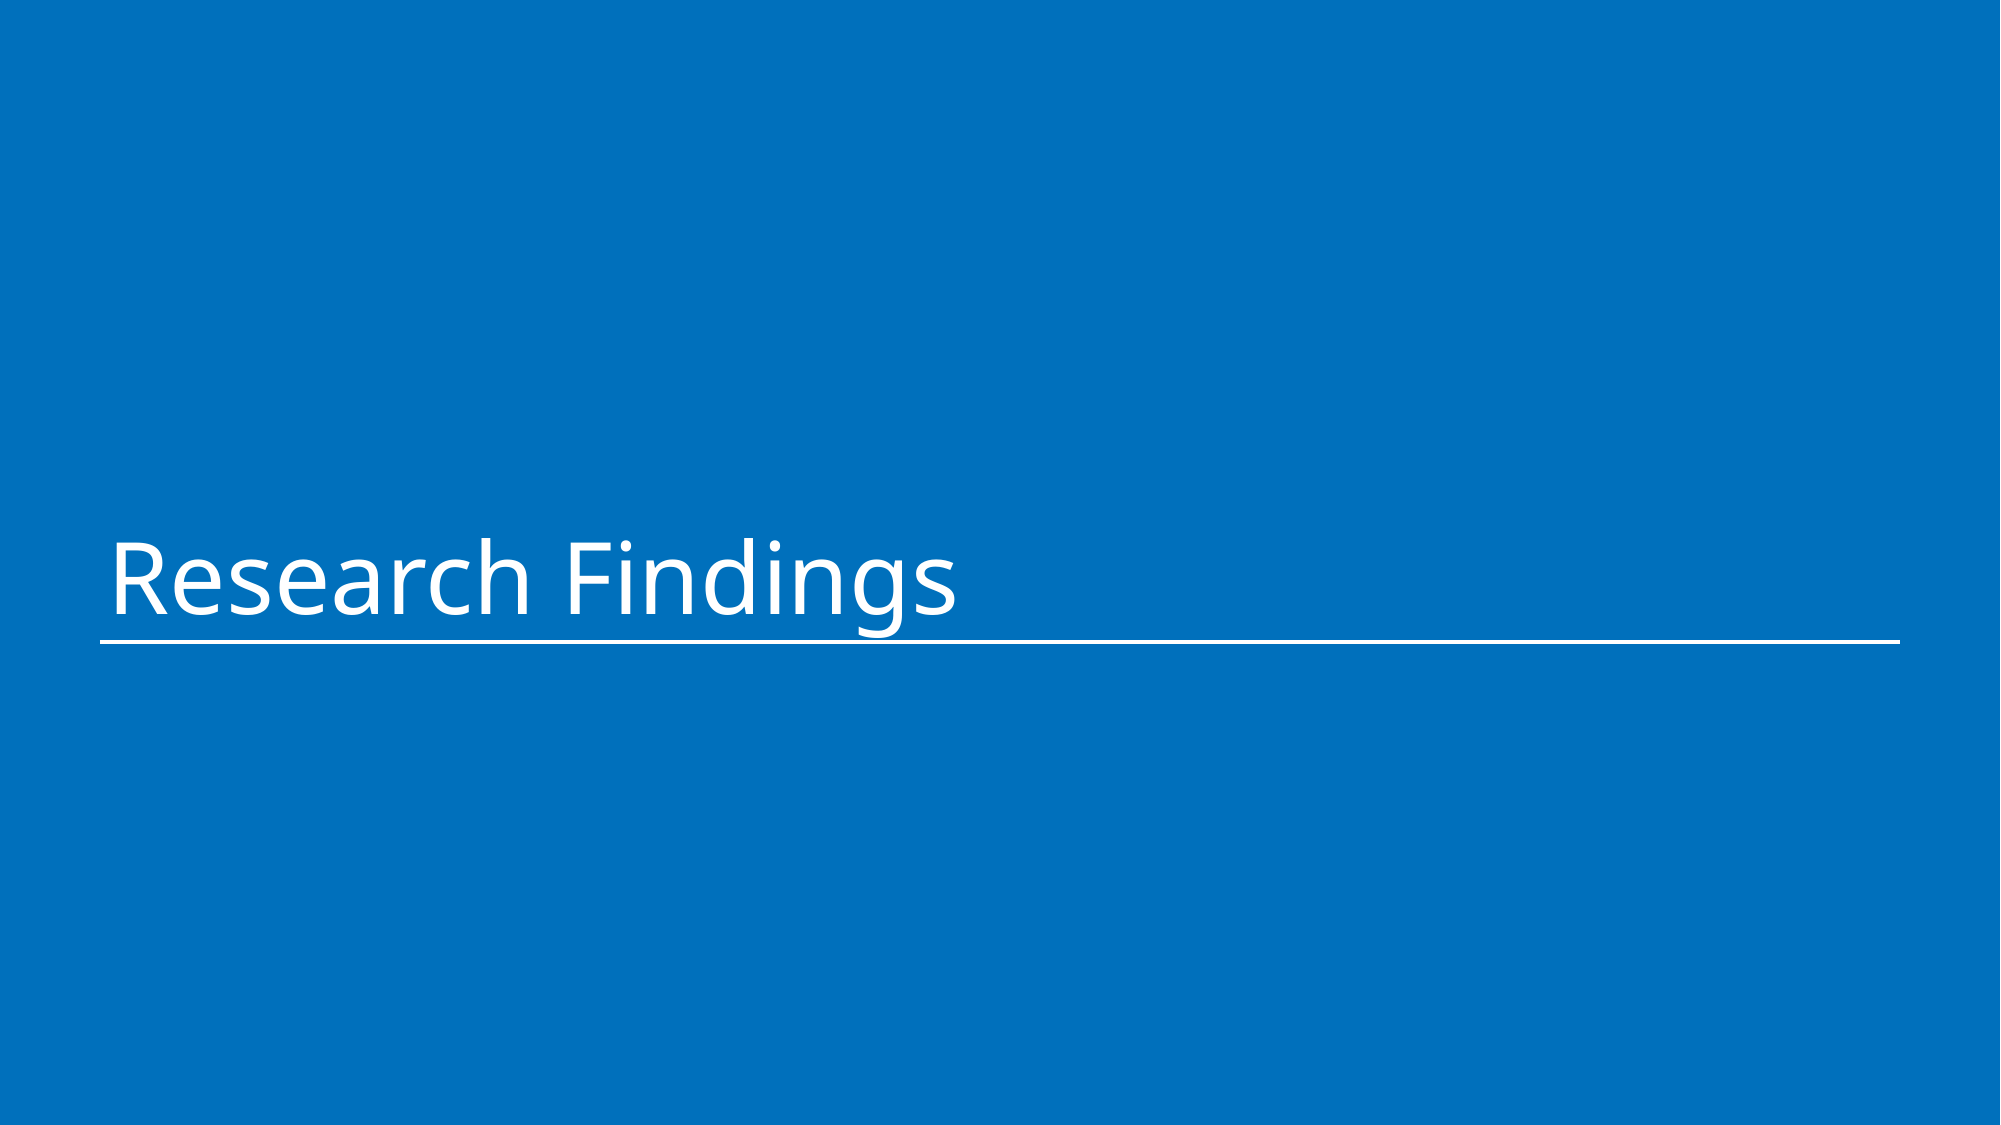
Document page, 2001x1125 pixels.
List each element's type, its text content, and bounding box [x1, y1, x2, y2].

title Research Findings [99, 482, 1900, 642]
